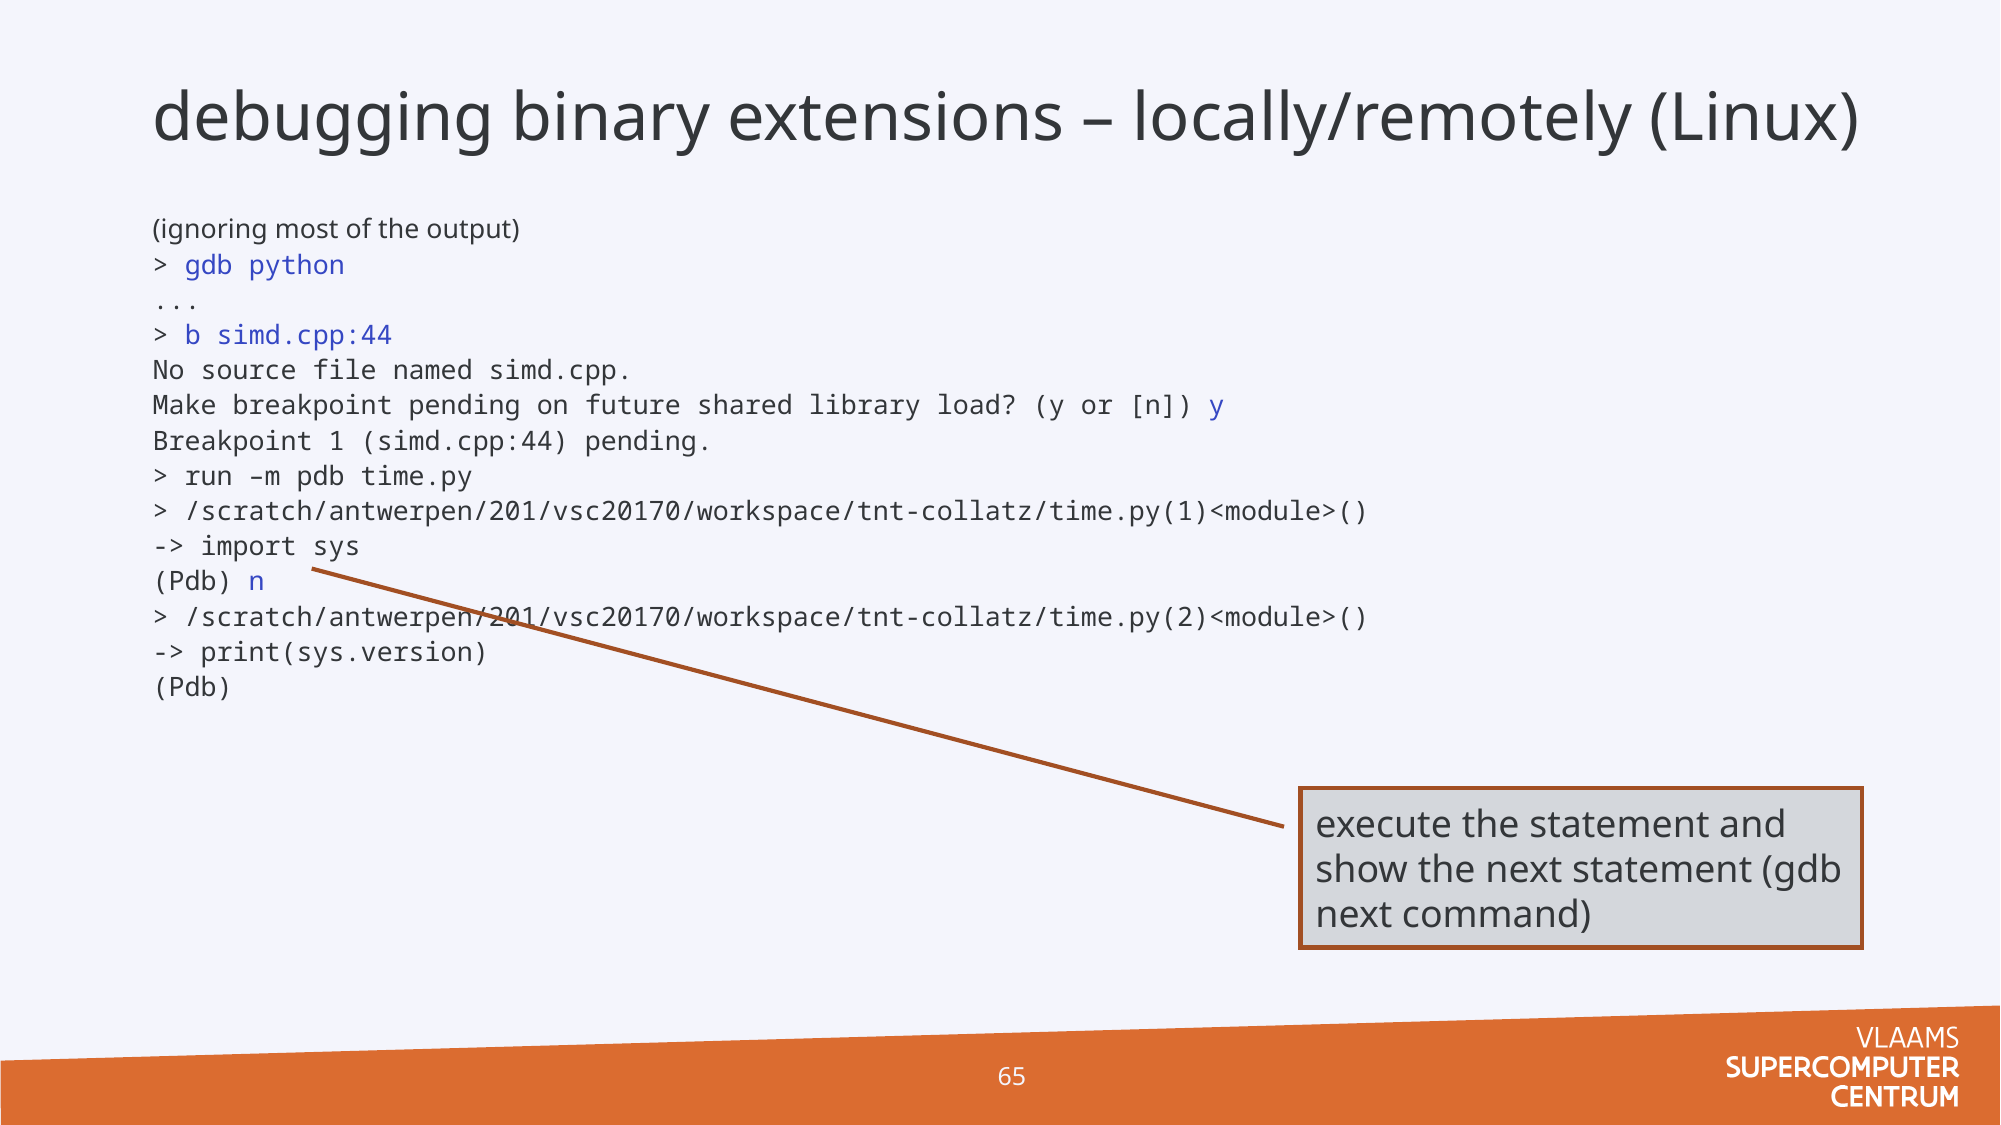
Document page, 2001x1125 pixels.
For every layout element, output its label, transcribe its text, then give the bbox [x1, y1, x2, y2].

list (ignoring most of the output) > gdb python ... > b simd.cpp:44 No source file named simd.cpp. Make breakpoint pending on future shared library load? (y or [n]) y Breakpoint 1 (simd.cpp:44) pending. > run –m pdb time.py > /scratch/antwerpen/201/vsc20170/workspace/tnt-collatz/time.py(1)<module>() -> import sys (Pdb) n > /scratch/antwerpen/201/vsc20170/workspace/tnt-collatz/time.py(2)<module>() -> print(sys.version) (Pdb) n 3.8.3 (default, Feb 18 2022, 12:54:57) [GCC Intel(R) C++ gcc 9.3 mode] > /scratch/antwerpen/201/vsc20170/workspace/tnt-collatz/time.py(4)<module>() -> from et_stopwatch import Stopwatch > b 33 Breakpoint 1 at /scratch/antwerpen/201/vsc20170/workspace/tnt-collatz/time.py:33 > [137, 201, 1863, 962]
text_box execute the statement and show the next statement (gdb next command) [1300, 787, 1863, 949]
title debugging binary extensions – locally/remotely (Linux) [137, 75, 1949, 178]
text_box execute the statement and show the next statement (gdb next command) [311, 567, 1285, 828]
picture [1725, 1021, 1960, 1117]
slide_number 65 [958, 1047, 1042, 1108]
